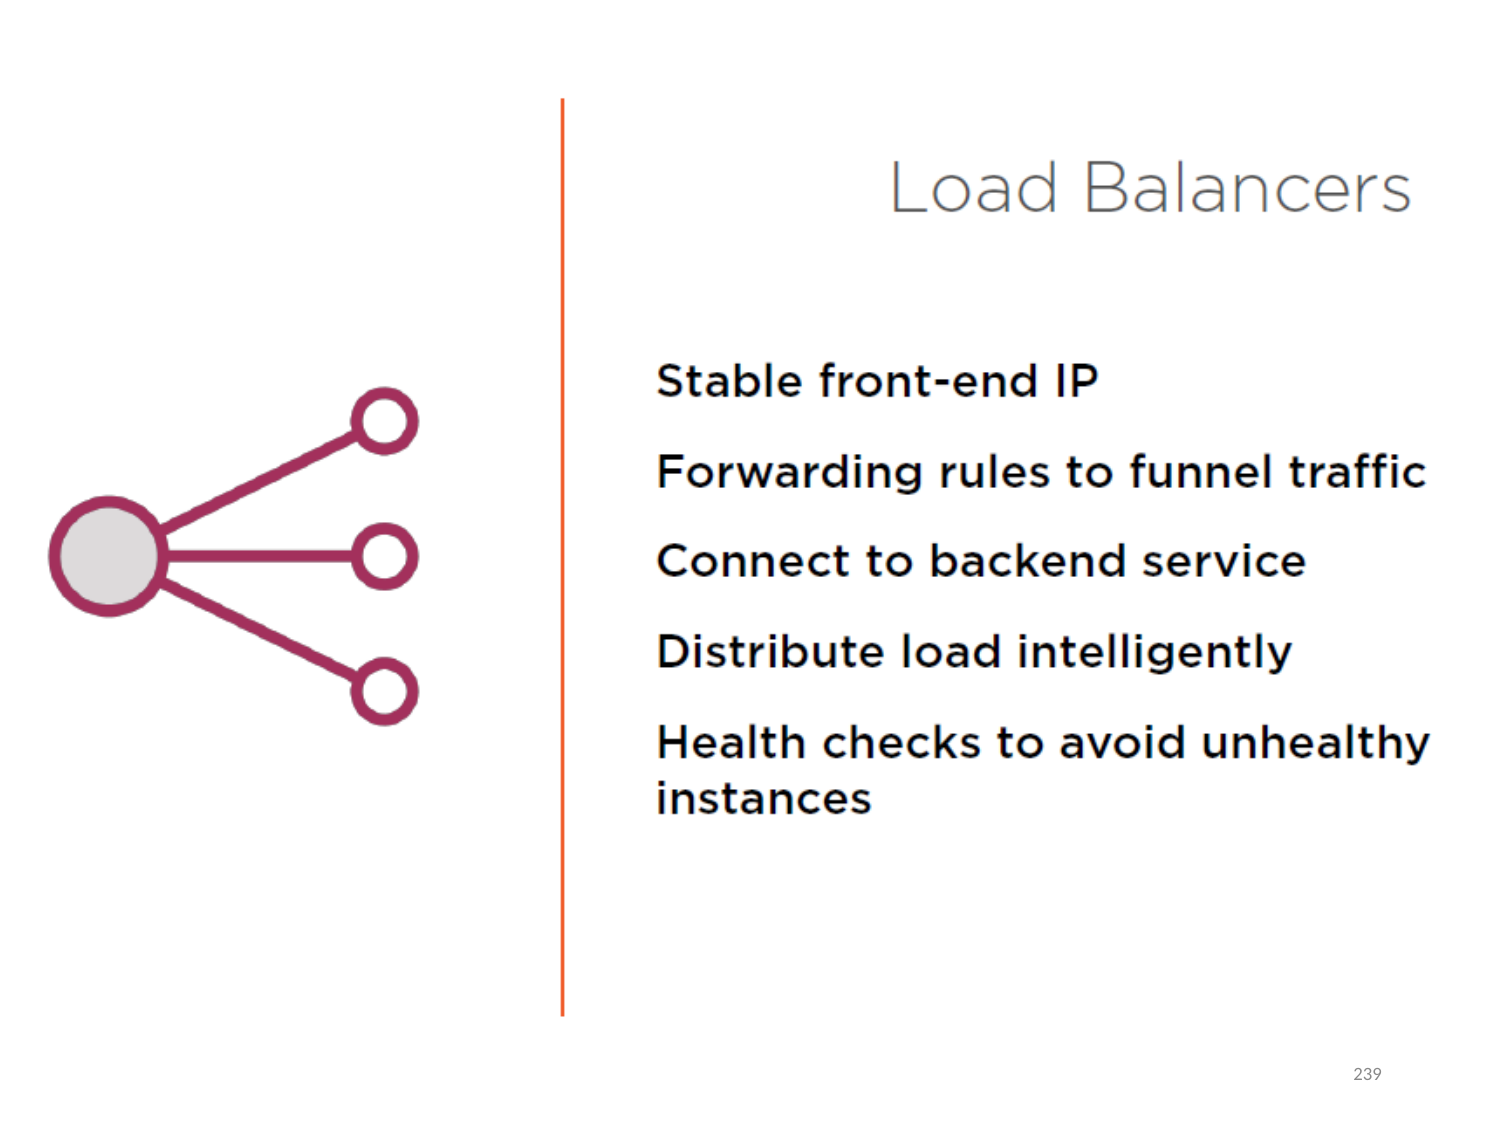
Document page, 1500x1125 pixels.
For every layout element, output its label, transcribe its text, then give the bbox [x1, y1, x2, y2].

picture [8, 76, 1500, 1043]
text_box 239 [1059, 1052, 1397, 1103]
